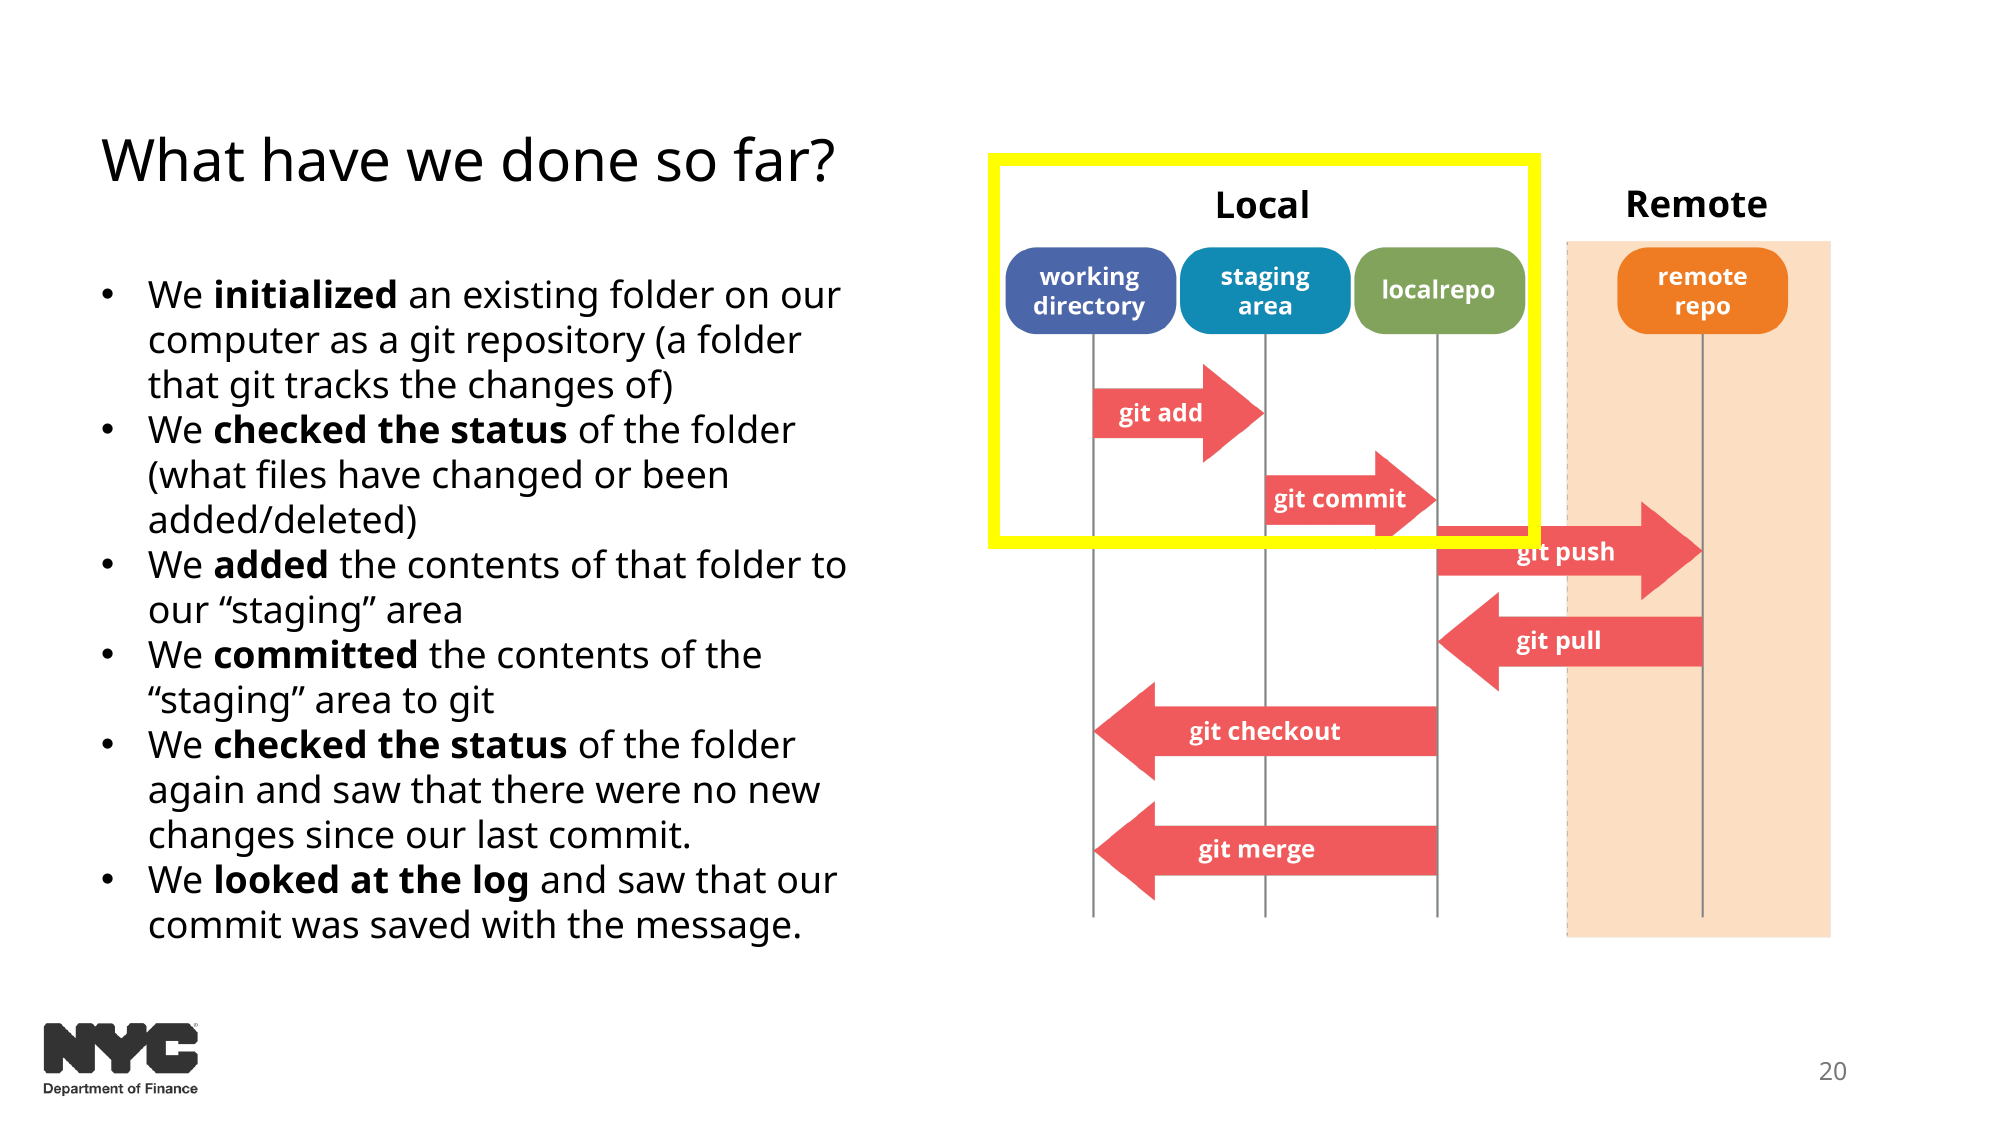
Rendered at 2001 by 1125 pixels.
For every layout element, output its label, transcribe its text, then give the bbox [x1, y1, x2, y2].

slide_number 20 [1412, 1042, 1863, 1103]
picture [999, 171, 1833, 954]
text_box What have we done so far? [86, 115, 859, 201]
picture [28, 1000, 222, 1114]
text_box We initialized an existing folder on our computer as a git repository (a folder that git tracks the changes of) We checked the status of the folder (what files have changed or been added/deleted) We added the contents of that folder to our “staging” area We committed the contents of the “staging” area to git We checked the status of the folder again and saw that there were no new changes since our last commit. We looked at the log and saw that our commit was saved with the message. [86, 263, 874, 954]
text_box [992, 158, 1536, 544]
text_box [1560, 66, 1892, 998]
